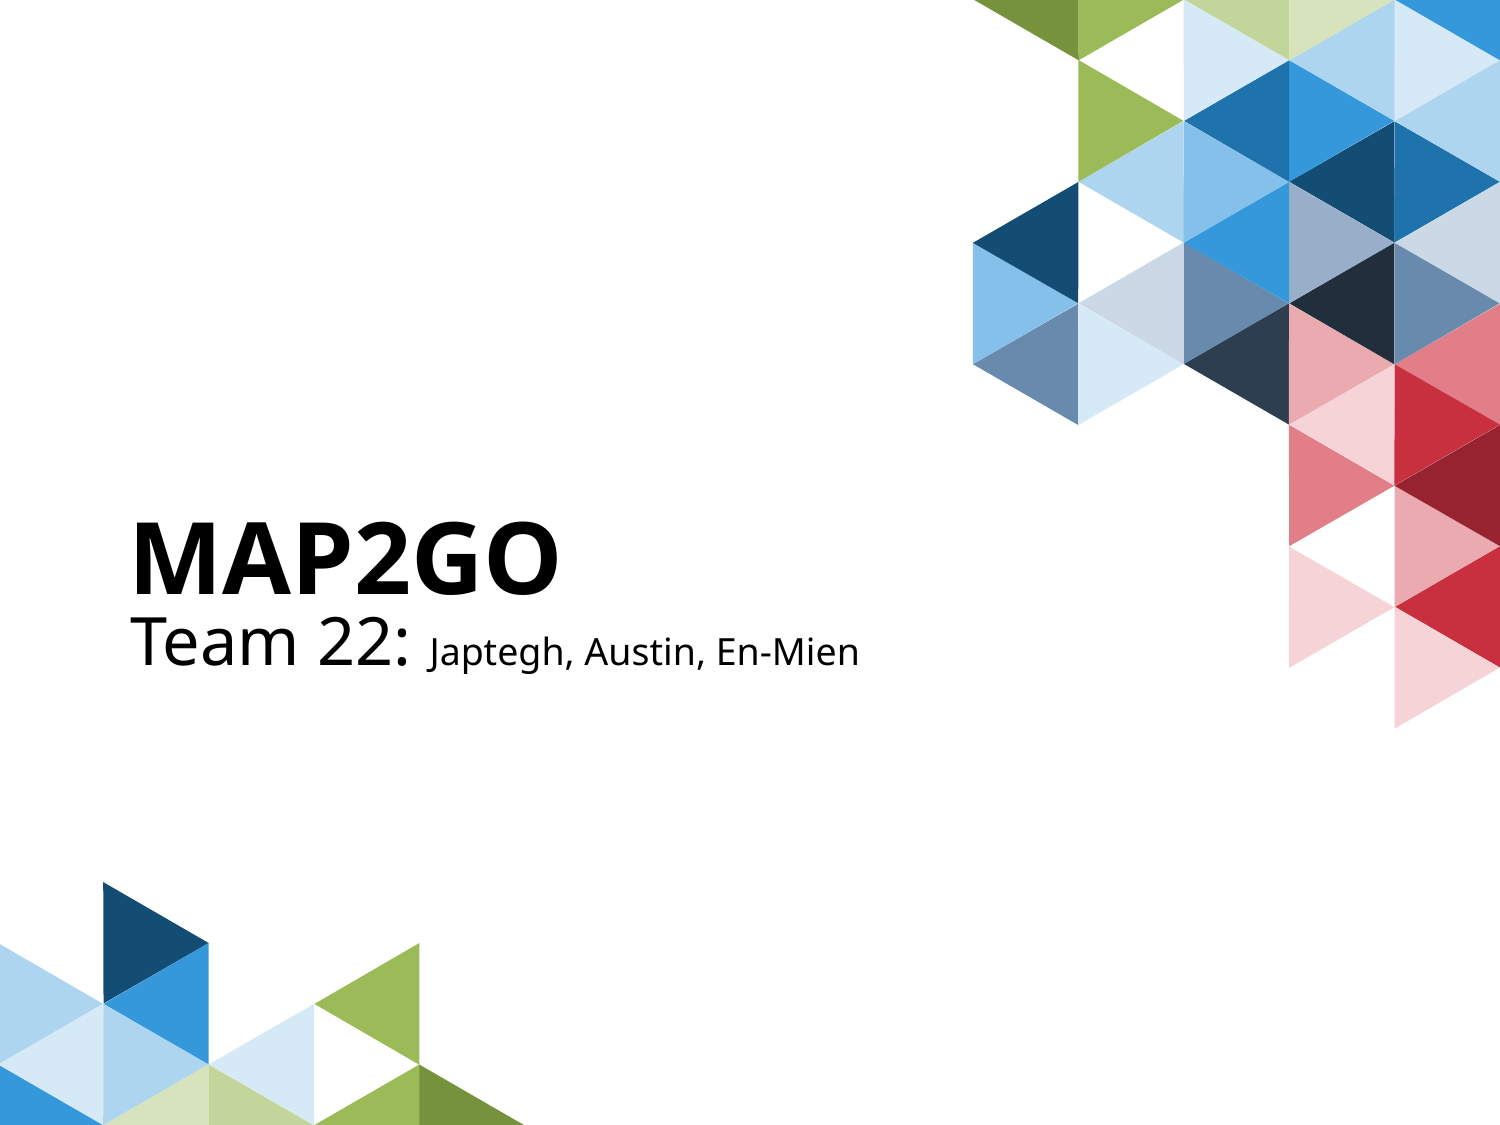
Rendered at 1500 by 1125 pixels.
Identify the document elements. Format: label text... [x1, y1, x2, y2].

title MAP2GO [128, 221, 1372, 613]
list Team 22: Japtegh, Austin, En-Mien [128, 613, 1372, 952]
